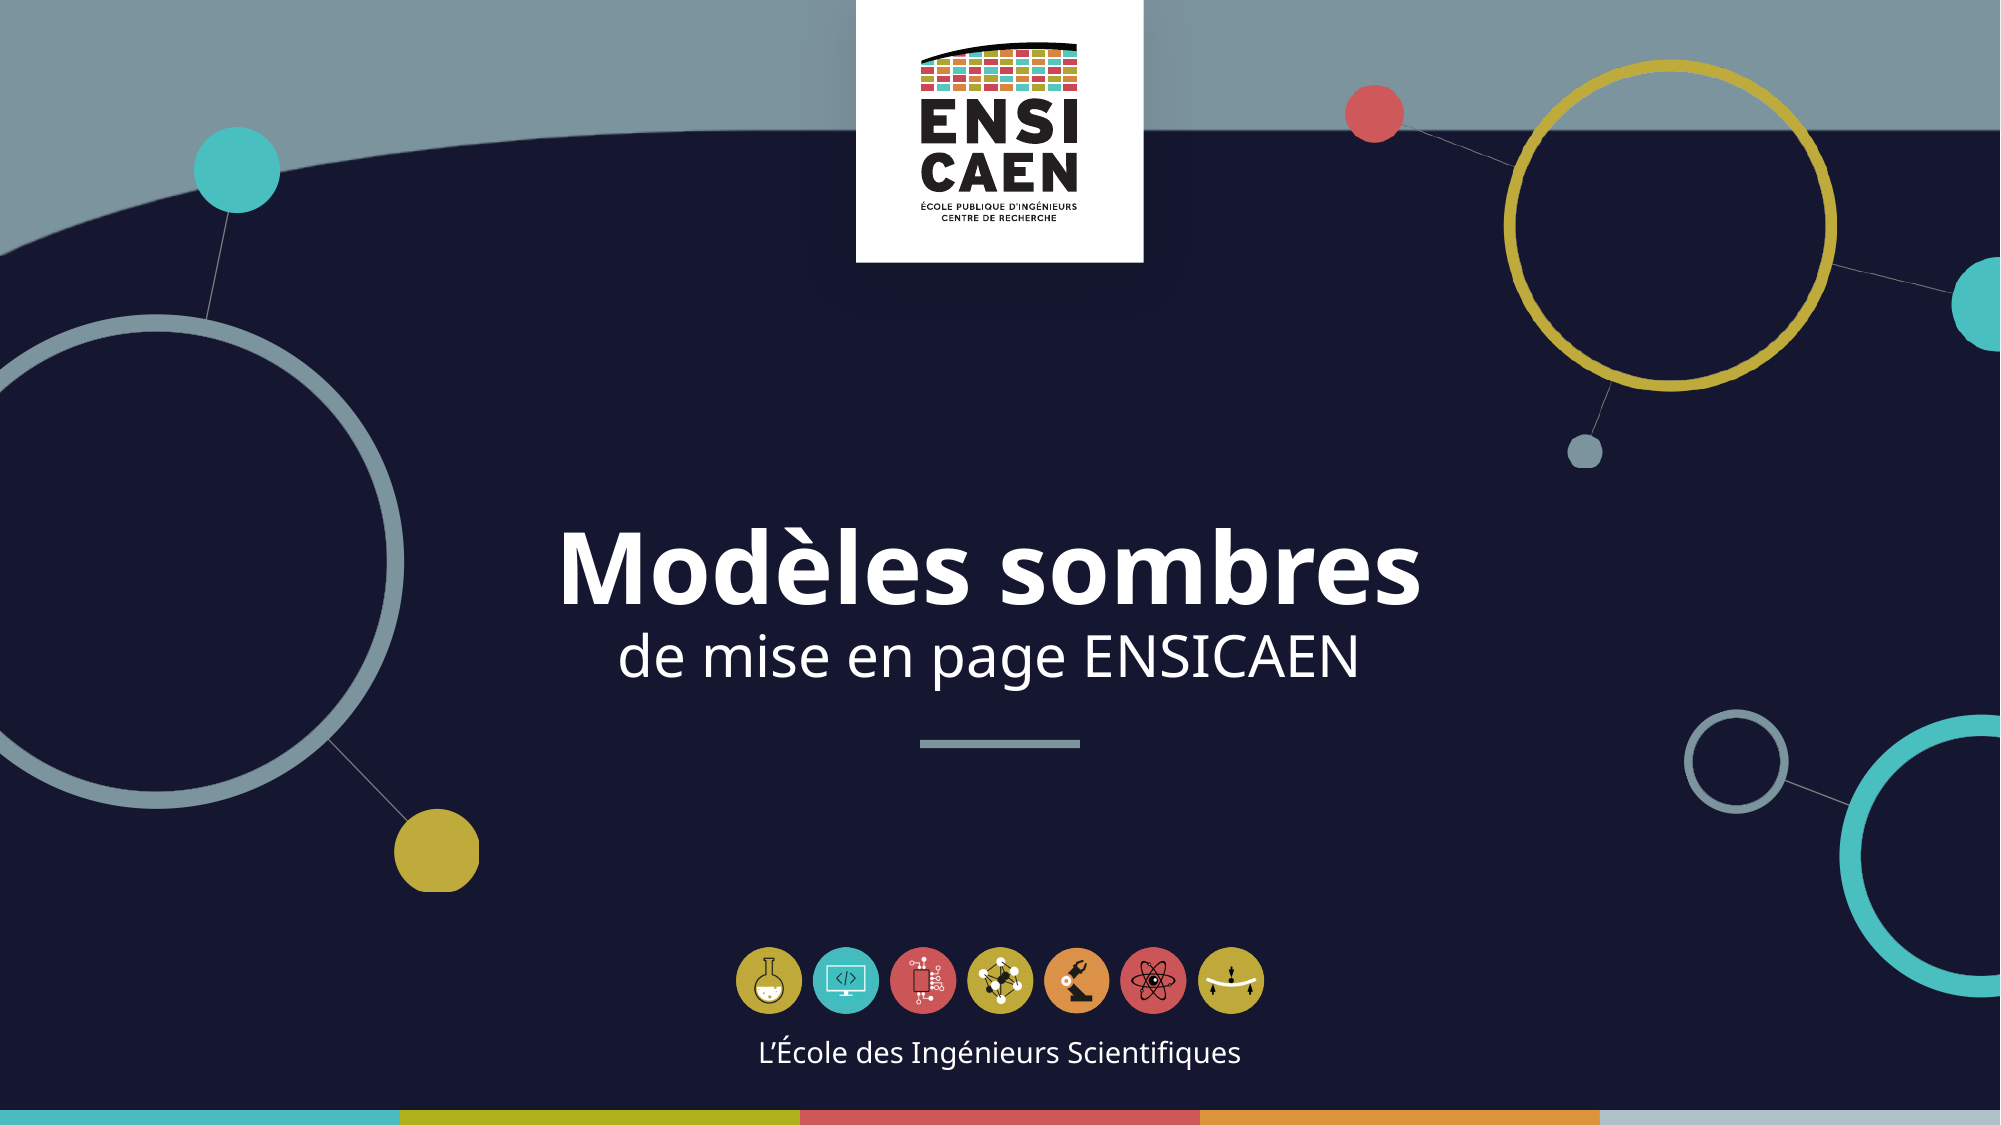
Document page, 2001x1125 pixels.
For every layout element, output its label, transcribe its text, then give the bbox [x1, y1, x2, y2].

picture [0, 125, 479, 892]
list de mise en page ENSICAEN [513, 620, 1467, 694]
picture [1668, 601, 2001, 1070]
picture [735, 947, 1265, 1014]
picture [1345, 58, 2001, 468]
text_box Modèles sombres [513, 510, 1467, 600]
